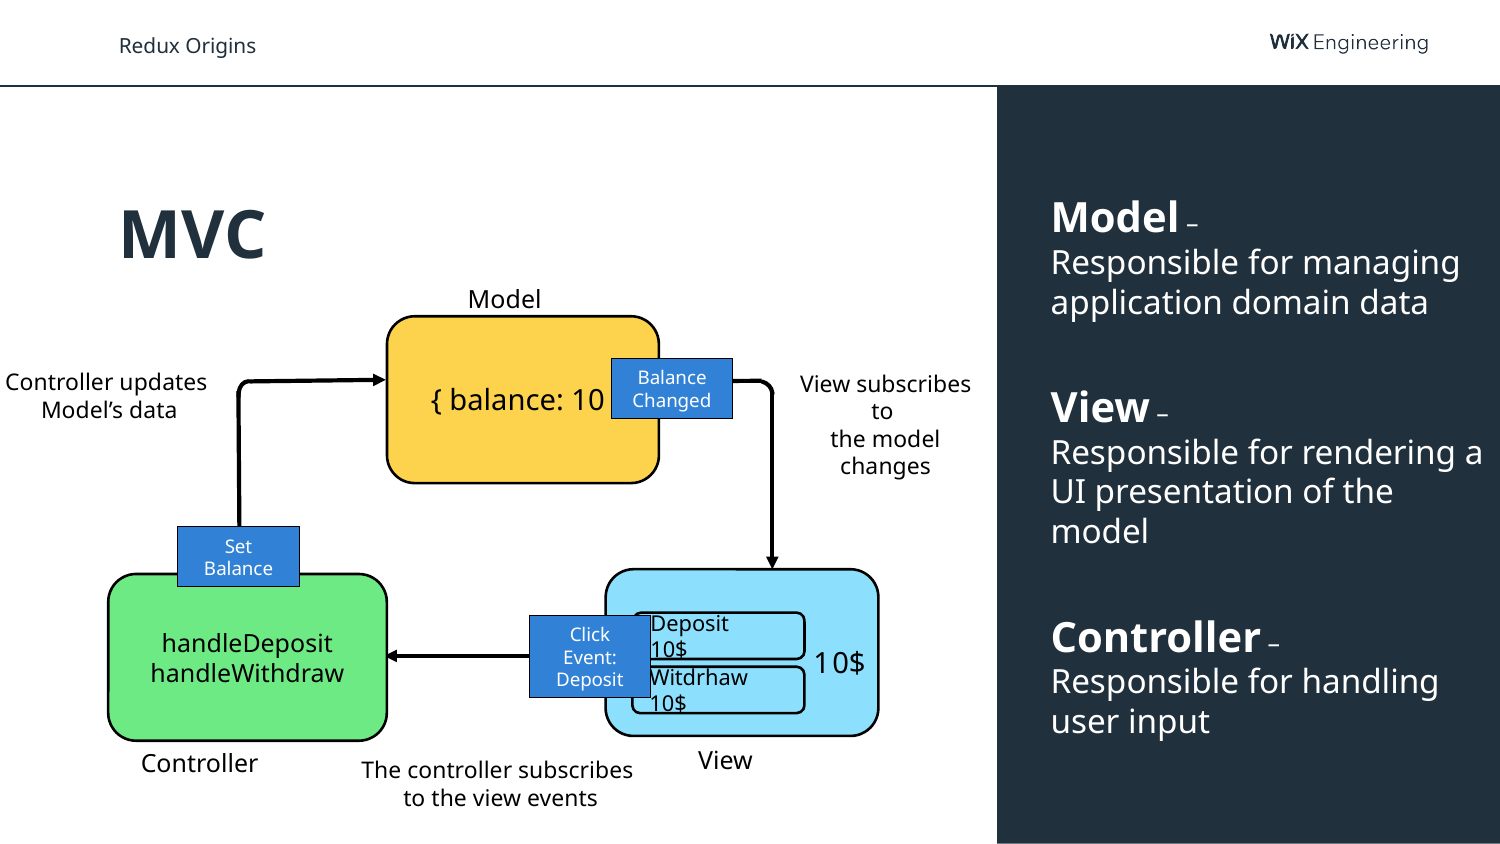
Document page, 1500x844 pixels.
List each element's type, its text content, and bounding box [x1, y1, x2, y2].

text_box [614, 615, 888, 774]
text_box Deposit 10$ [635, 612, 805, 660]
text_box Click Event: Deposit [529, 615, 651, 698]
text_box View subscribes to the model changes [783, 362, 988, 487]
text_box Controller updates Model’s data [0, 360, 229, 431]
text_box View [683, 737, 768, 782]
text_box Controller [126, 740, 274, 785]
text_box [137, 605, 351, 722]
text_box [605, 569, 879, 636]
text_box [238, 379, 386, 573]
text_box { balance: 10 } [406, 322, 649, 476]
text_box Balance Changed [611, 358, 733, 419]
text_box The controller subscribes to the view events [346, 748, 655, 818]
text_box [605, 687, 879, 736]
text_box Set Balance [177, 526, 300, 587]
text_box [651, 659, 798, 666]
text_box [661, 457, 851, 493]
picture [1233, 9, 1466, 77]
text_box handleDeposit handleWithdraw [108, 573, 387, 741]
text_box { balance: 0 } [386, 316, 659, 484]
text_box Model [452, 291, 557, 316]
text_box Witdrhaw 10$ [632, 666, 805, 714]
text_box MVC [103, 177, 882, 291]
text_box 1 [798, 636, 845, 687]
text_box 0$ [845, 636, 881, 687]
text_box Model – Responsible for managing application domain data View – Responsible for rendering a UI presentation of the model Controller – Responsible for handling user input [1035, 90, 1500, 841]
